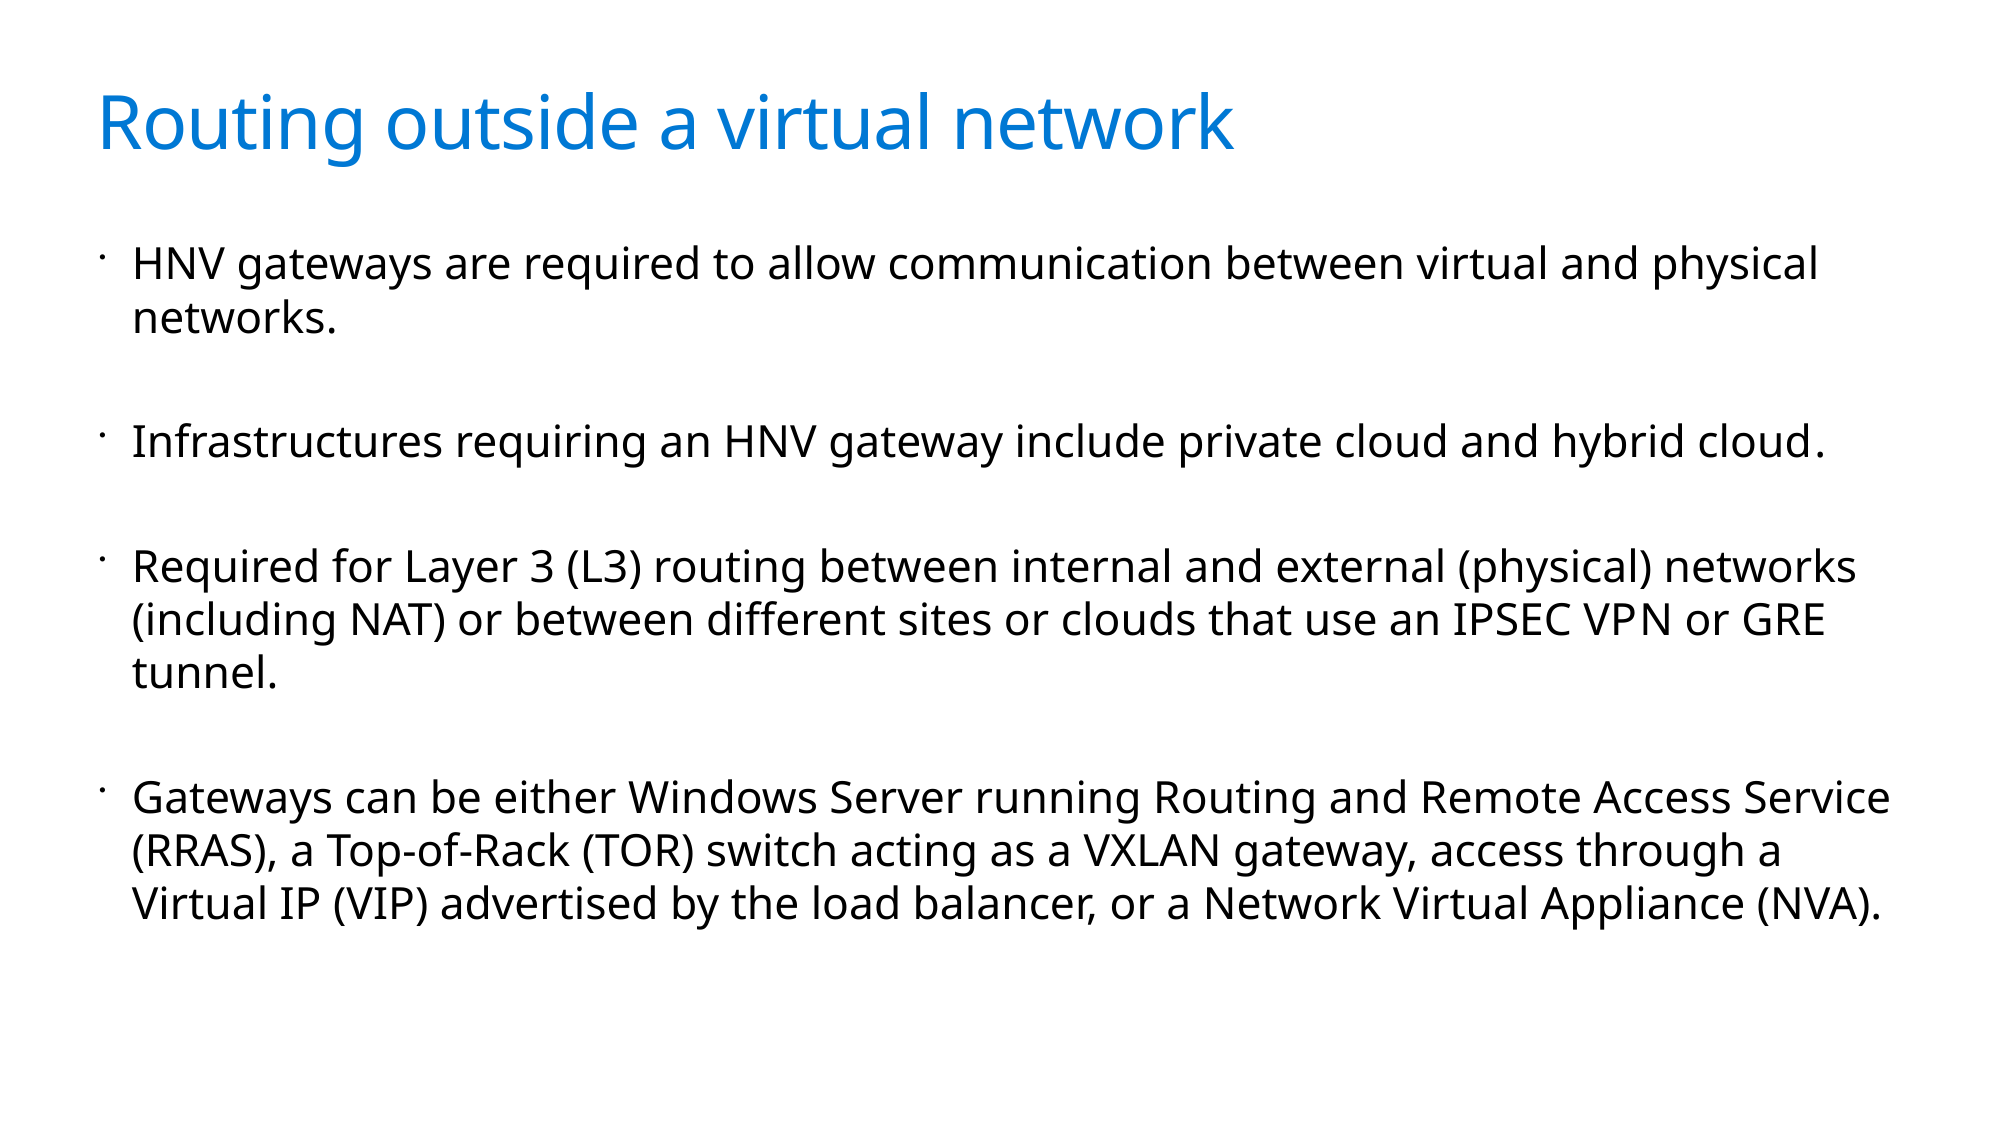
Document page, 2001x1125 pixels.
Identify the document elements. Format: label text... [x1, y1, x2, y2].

list HNV gateways are required to allow communication between virtual and physical networks​. Infrastructures requiring an HNV gateway include private cloud and hybrid cloud​. Required for Layer 3 (L3) routing between internal and external (physical) networks (including NAT) or between different sites or clouds that use an IPSEC VP​N or GRE tunnel. Gateways can be either Windows Server running Routing and Remote Access Service (RRAS), a Top-of-Rack (TOR) switch acting as a VXLAN gateway, access through a Virtual IP (VIP) advertised by the load balancer, or a Network Virtual Appliance (NVA). [95, 235, 1904, 987]
title Routing outside a virtual network [96, 75, 1904, 166]
